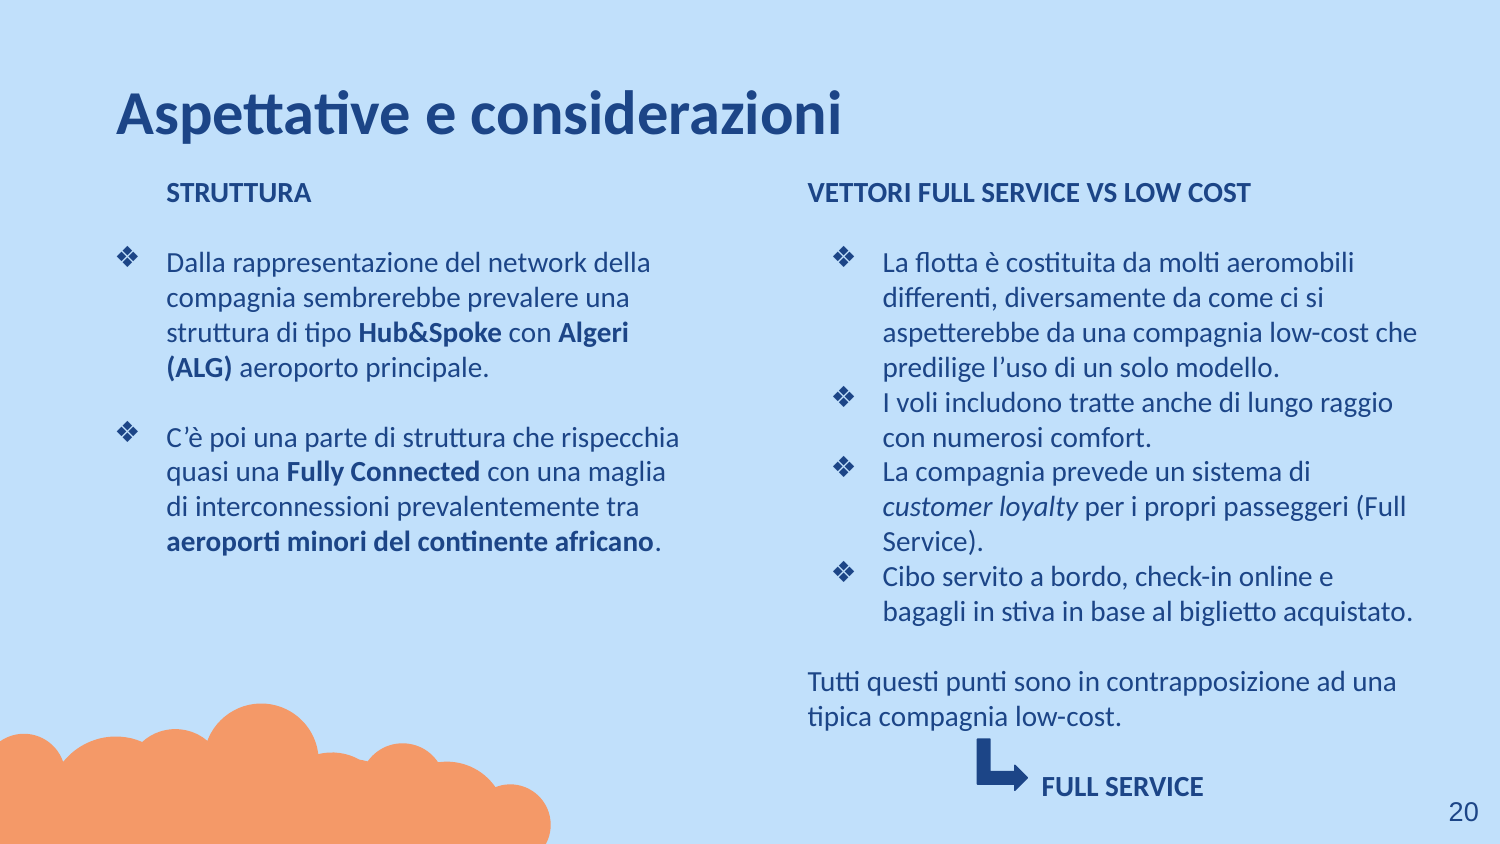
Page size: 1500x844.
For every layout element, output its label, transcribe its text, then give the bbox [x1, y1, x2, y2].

title Aspettative e considerazioni [101, 67, 878, 163]
slide_number ‹#› [1403, 779, 1494, 844]
text_box [0, 703, 551, 844]
text_box [977, 739, 1028, 791]
text_box STRUTTURA Dalla rappresentazione del network della compagnia sembrerebbe prevalere una struttura di tipo Hub&Spoke con Algeri (ALG) aeroporto principale. C’è poi una parte di struttura che rispecchia quasi una Fully Connected con una maglia di interconnessioni prevalentemente tra aeroporti minori del continente africano. [76, 158, 708, 832]
text_box VETTORI FULL SERVICE VS LOW COST La flotta è costituita da molti aeromobili differenti, diversamente da come ci si aspetterebbe da una compagnia low-cost che predilige l’uso di un solo modello. I voli includono tratte anche di lungo raggio con numerosi comfort. La compagnia prevede un sistema di customer loyalty per i propri passeggeri (Full Service). Cibo servito a bordo, check-in online e bagagli in stiva in base al biglietto acquistato. Tutti questi punti sono in contrapposizione ad una tipica compagnia low-cost. FULL SERVICE [792, 158, 1439, 832]
